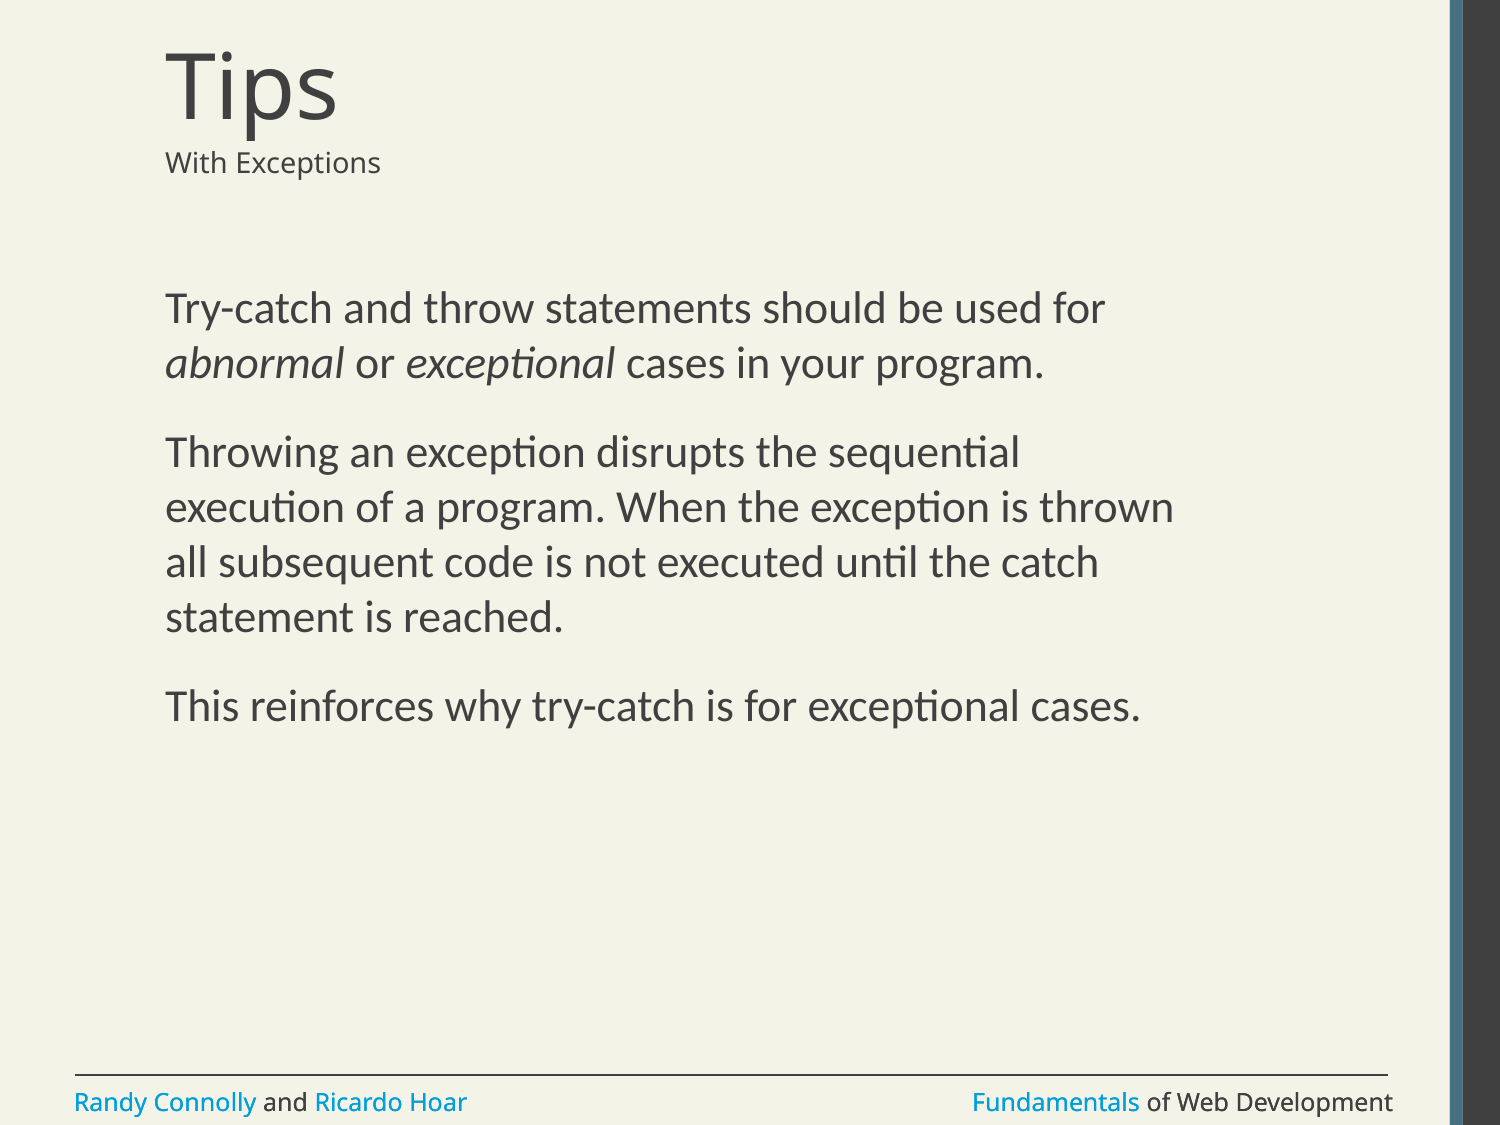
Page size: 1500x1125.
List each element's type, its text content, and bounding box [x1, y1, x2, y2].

title Tips [150, 20, 1425, 188]
list With Exceptions [150, 137, 1200, 188]
list Try-catch and throw statements should be used for abnormal or exceptional cases in your program. Throwing an exception disrupts the sequential execution of a program. When the exception is thrown all subsequent code is not executed until the catch statement is reached. This reinforces why try-catch is for exceptional cases. [150, 270, 1200, 1013]
